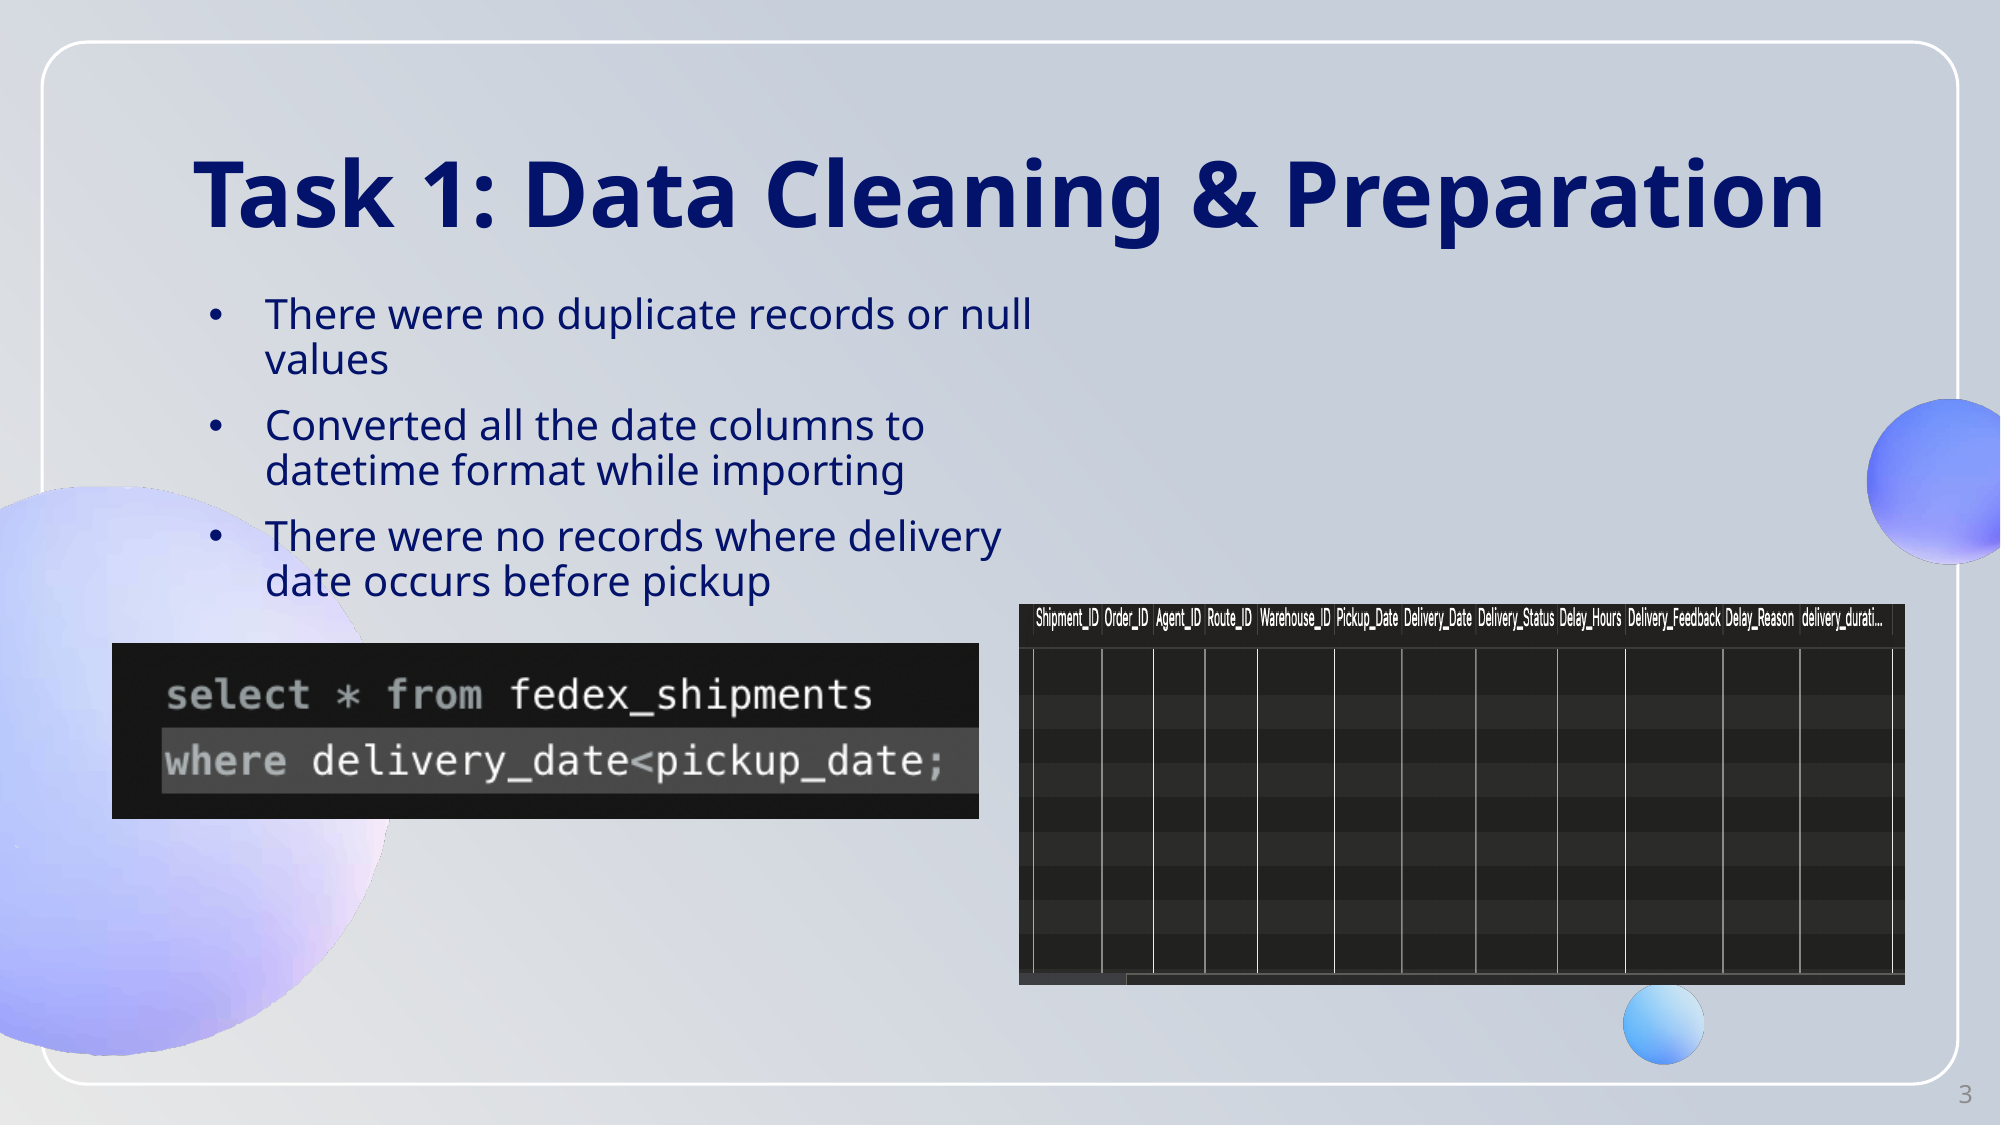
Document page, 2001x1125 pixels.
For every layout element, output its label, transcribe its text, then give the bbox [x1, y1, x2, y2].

picture [1019, 604, 1905, 1065]
picture [0, 473, 979, 1065]
slide_number 3 [1538, 1076, 1988, 1115]
title Task 1: Data Cleaning & Preparation [176, 93, 1863, 255]
list There were no duplicate records or null values Converted all the date columns to datetime format while importing There were no records where delivery date occurs before pickup [193, 280, 1107, 817]
picture [1863, 398, 2001, 567]
